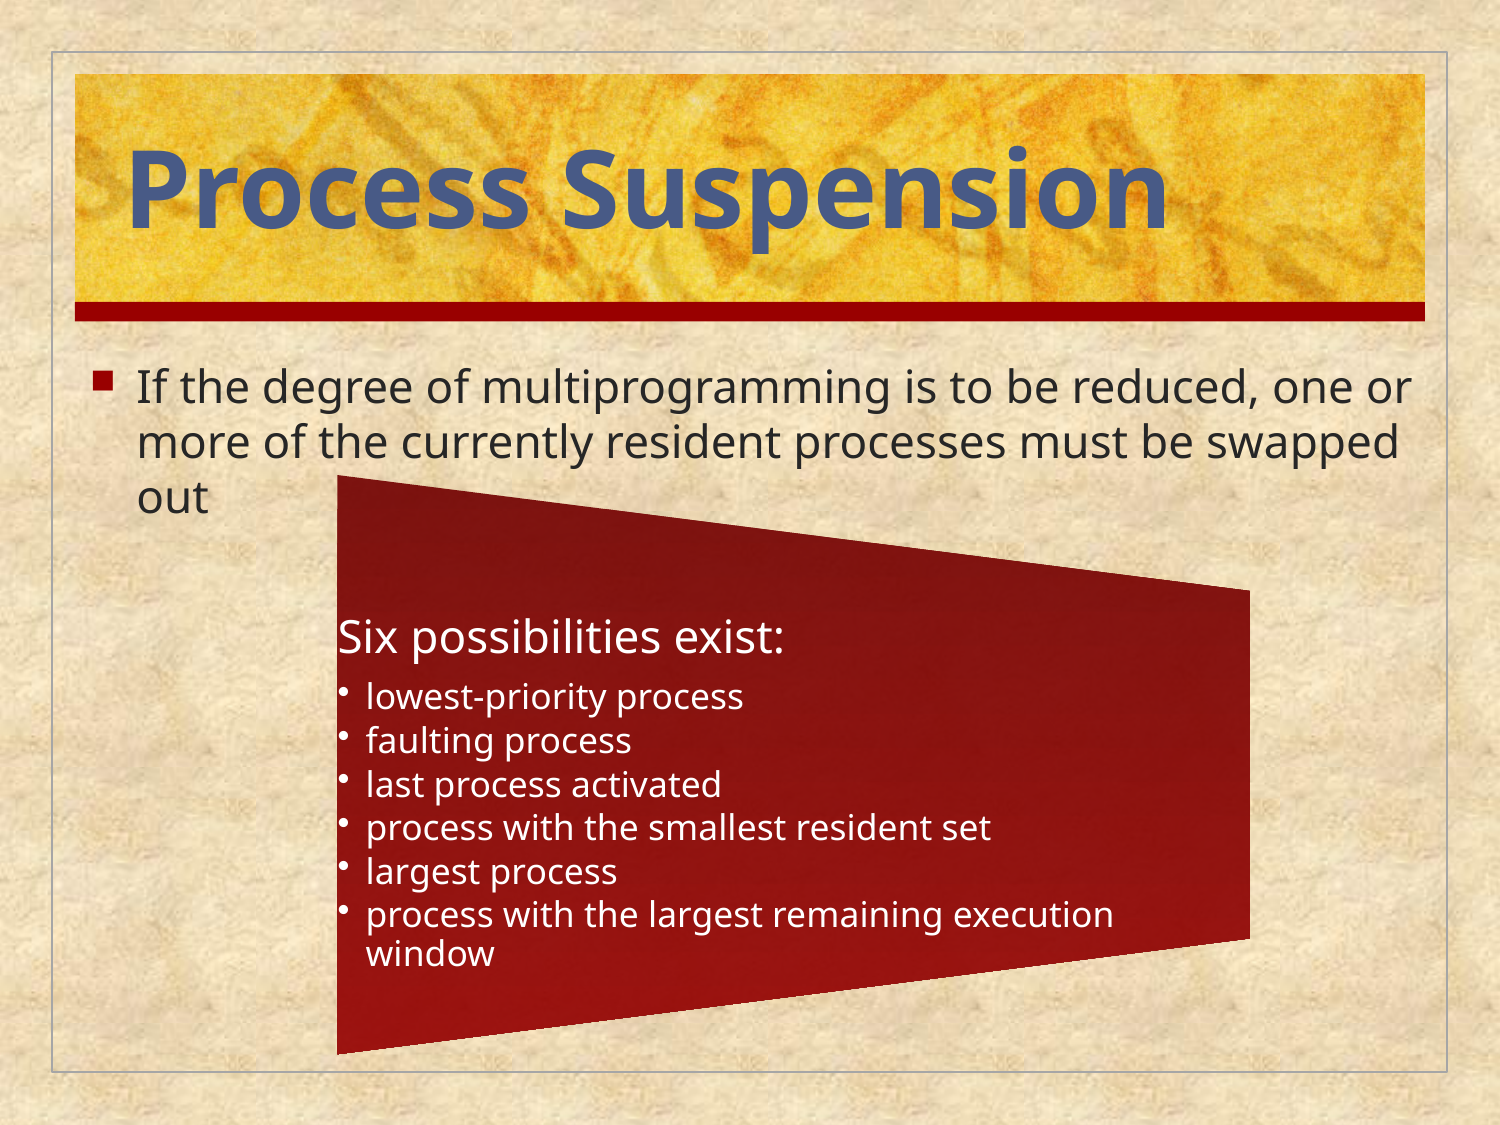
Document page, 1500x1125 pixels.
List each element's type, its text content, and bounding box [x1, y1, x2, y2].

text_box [336, 474, 1251, 1055]
title Process Suspension [108, 74, 1392, 250]
picture [53, 53, 1446, 1071]
list If the degree of multiprogramming is to be reduced, one or more of the currently resident processes must be swapped out [75, 350, 1438, 1125]
picture [0, 0, 1500, 1125]
